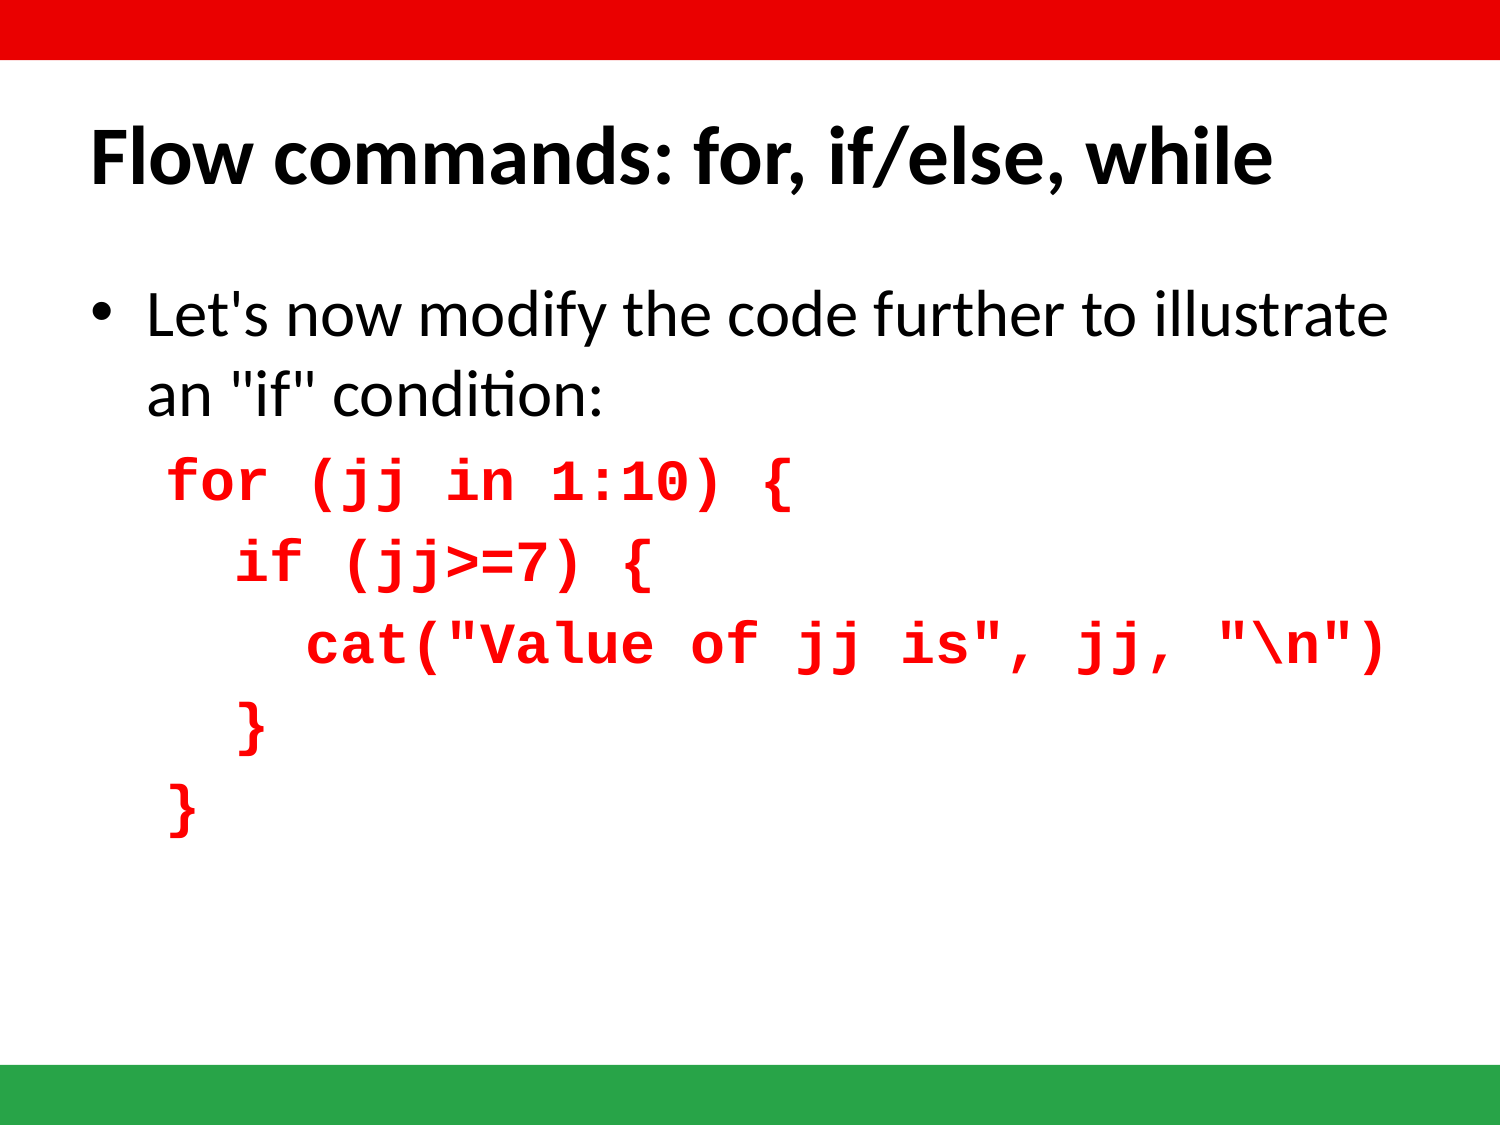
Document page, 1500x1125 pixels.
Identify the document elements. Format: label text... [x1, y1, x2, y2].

list Let's now modify the code further to illustrate an "if" condition: for (jj in 1:10) { if (jj>=7) { cat("Value of jj is", jj, "\n") } } [74, 262, 1424, 1000]
title Flow commands: for, if/else, while [74, 70, 1365, 233]
